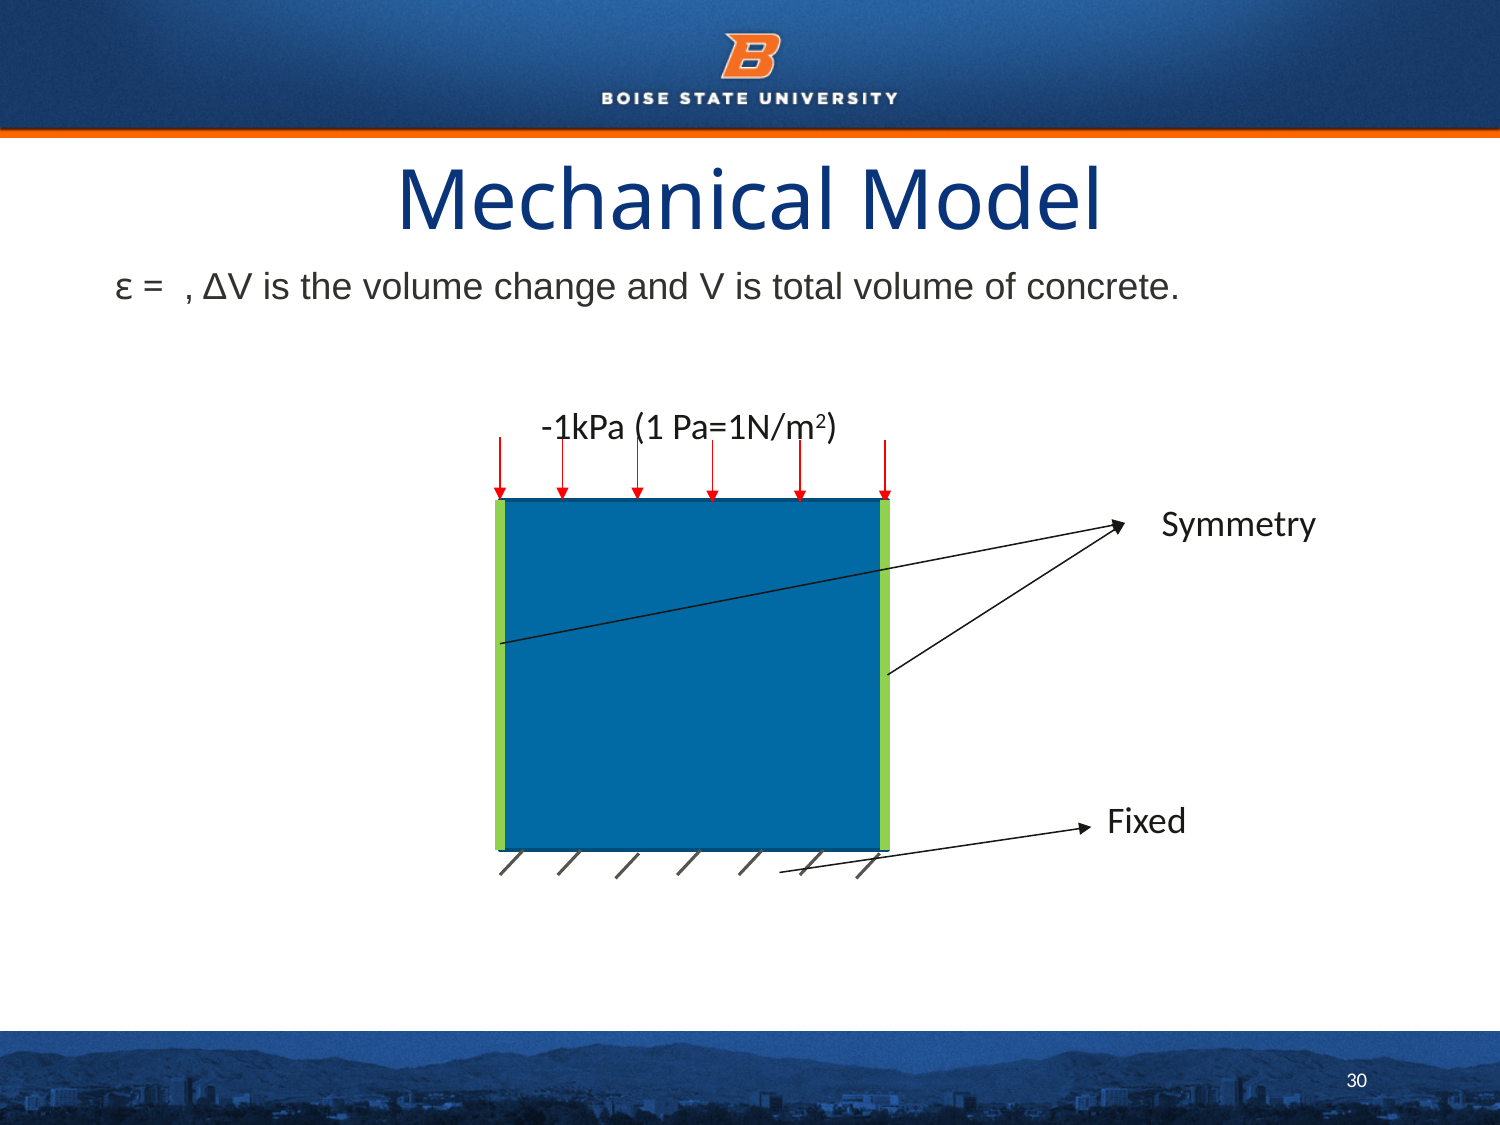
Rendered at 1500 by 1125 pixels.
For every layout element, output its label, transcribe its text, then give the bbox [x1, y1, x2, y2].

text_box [557, 849, 582, 876]
text_box Symmetry [1146, 491, 1332, 552]
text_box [779, 826, 1092, 873]
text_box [499, 849, 524, 876]
text_box Fixed [1092, 789, 1202, 849]
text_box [676, 849, 701, 876]
text_box [504, 498, 880, 521]
text_box [505, 652, 880, 852]
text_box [499, 522, 886, 644]
picture [0, 1031, 1500, 1125]
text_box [615, 853, 640, 879]
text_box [887, 522, 1126, 676]
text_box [738, 849, 763, 876]
picture [0, 0, 1500, 138]
title Mechanical Model [75, 137, 1425, 255]
text_box -1kPa (1 Pa=1N/m2) [526, 394, 861, 455]
